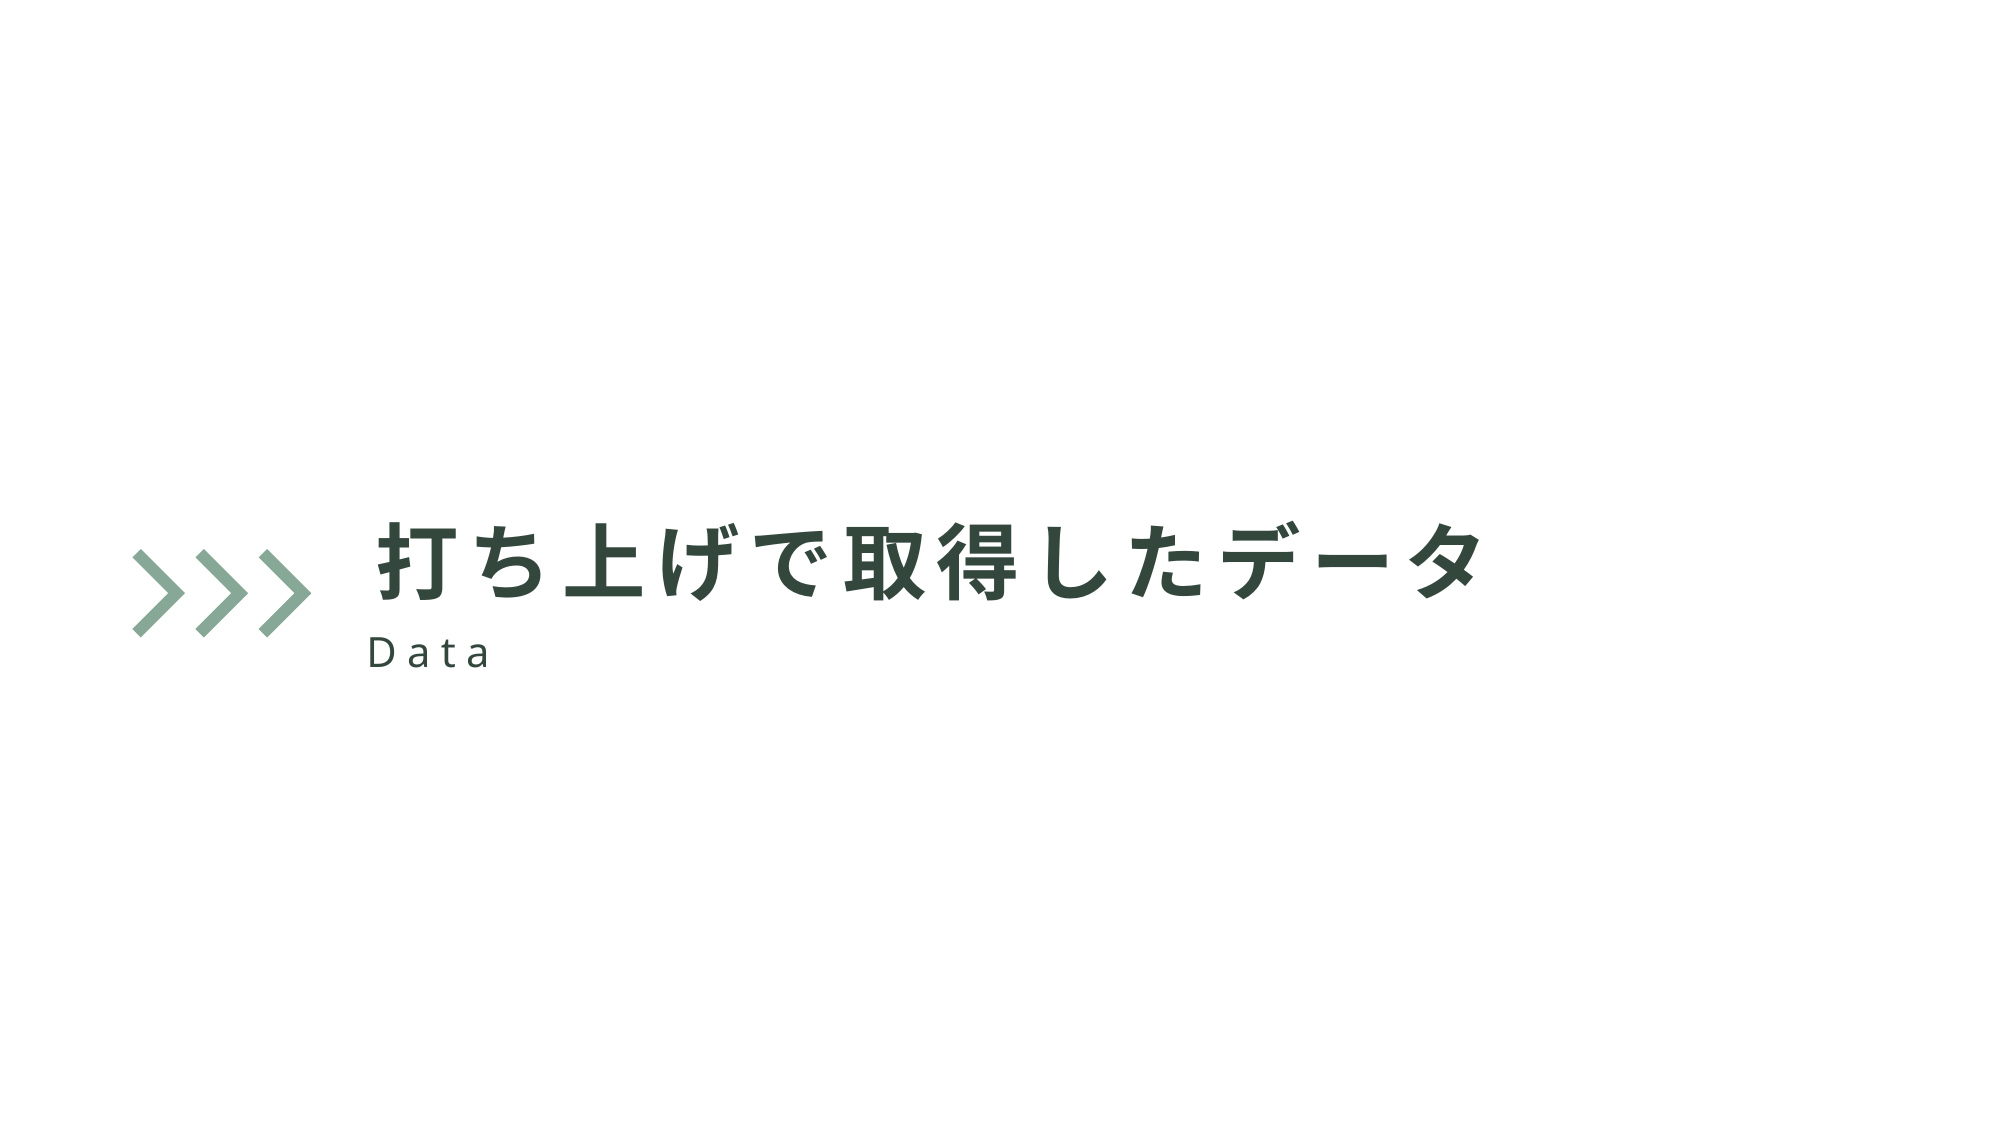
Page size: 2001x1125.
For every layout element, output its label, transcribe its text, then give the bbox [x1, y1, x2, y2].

text_box [257, 547, 313, 639]
text_box [194, 547, 250, 639]
text_box Data [351, 618, 505, 684]
text_box [130, 547, 187, 639]
text_box 打ち上げで取得したデータ [360, 502, 1504, 618]
